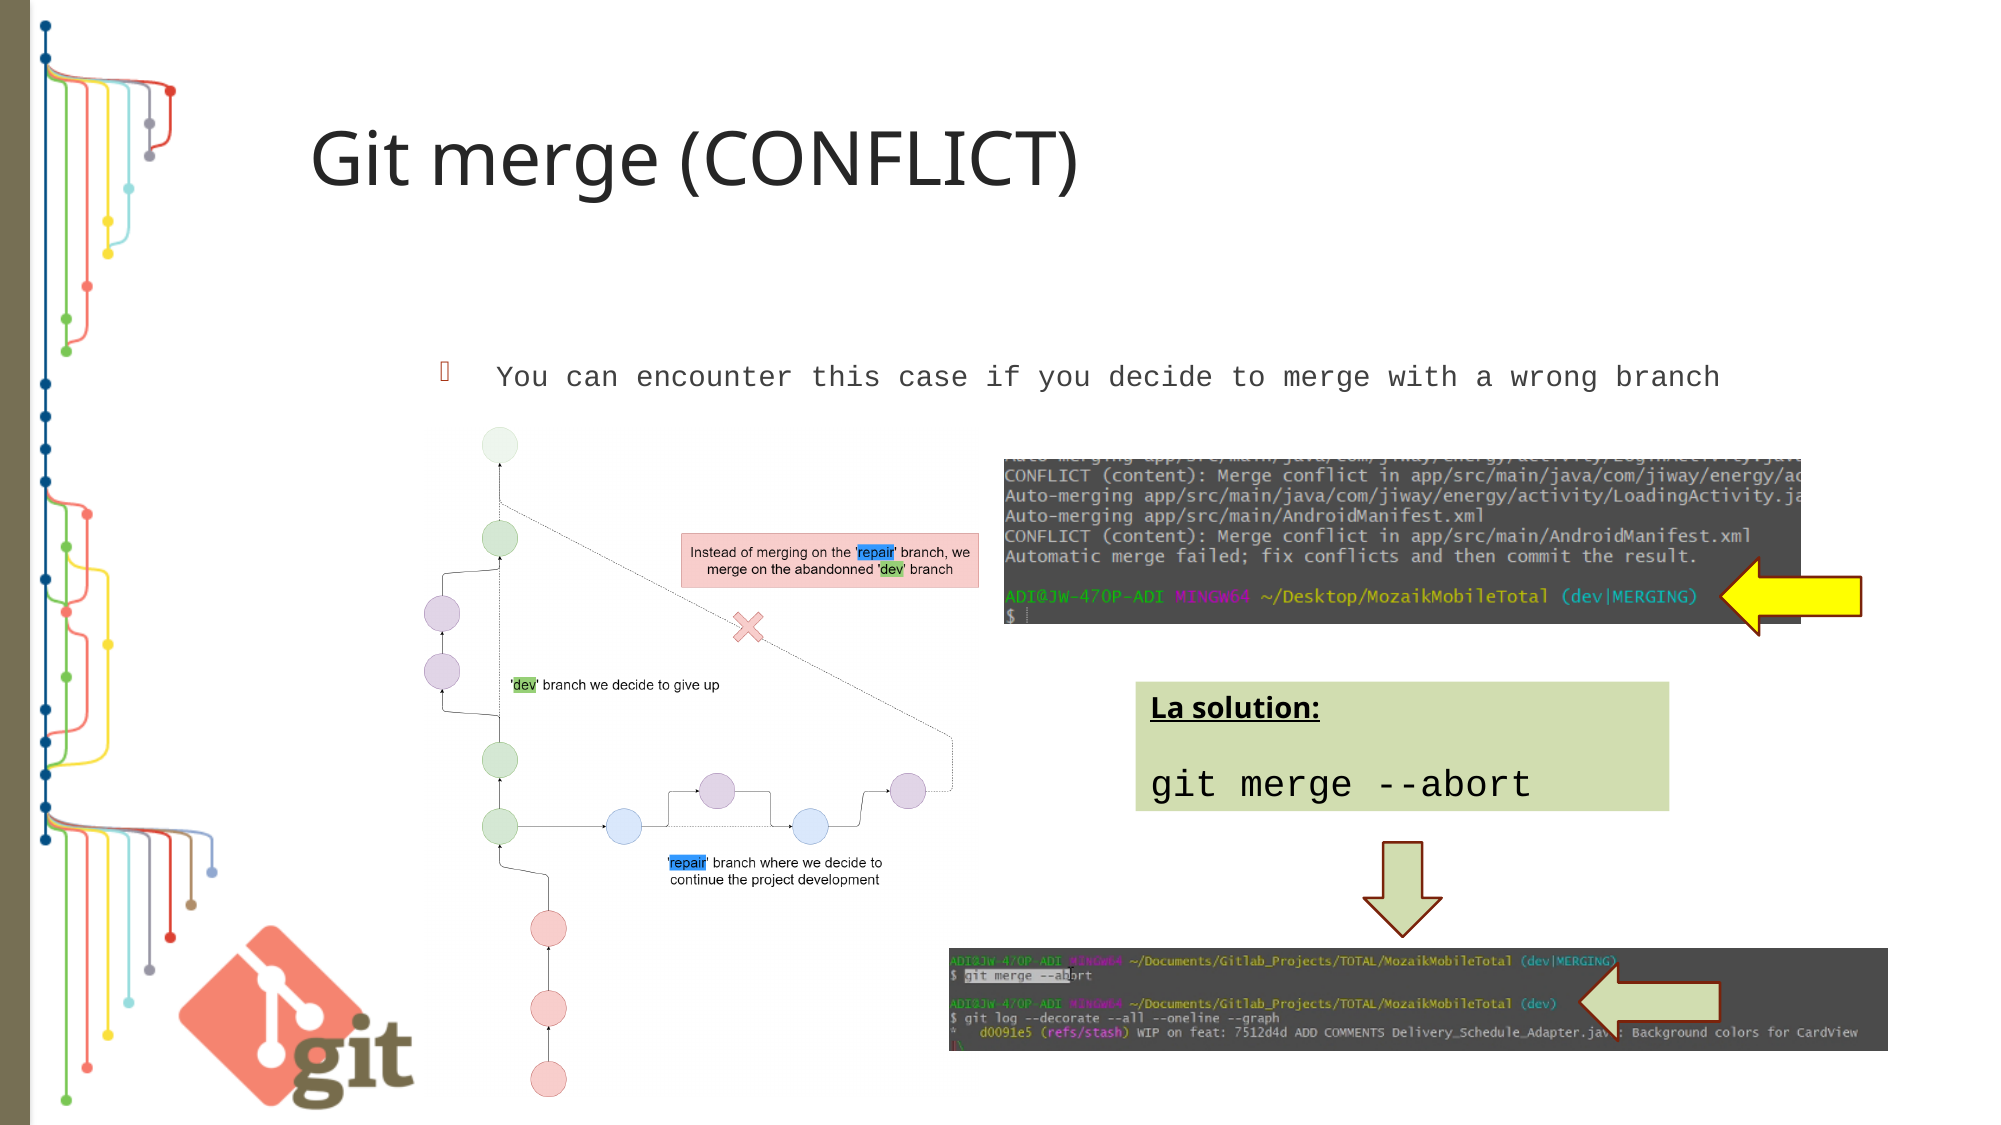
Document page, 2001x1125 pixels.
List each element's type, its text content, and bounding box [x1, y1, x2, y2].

text_box [1804, 575, 1863, 618]
title Git merge (CONFLICT) [294, 102, 1888, 313]
text_box [1362, 841, 1443, 938]
list You can encounter this case if you decide to merge with a wrong branch [424, 350, 1888, 948]
picture [30, 0, 2001, 1125]
text_box La solution: git merge --abort [1135, 681, 1670, 812]
